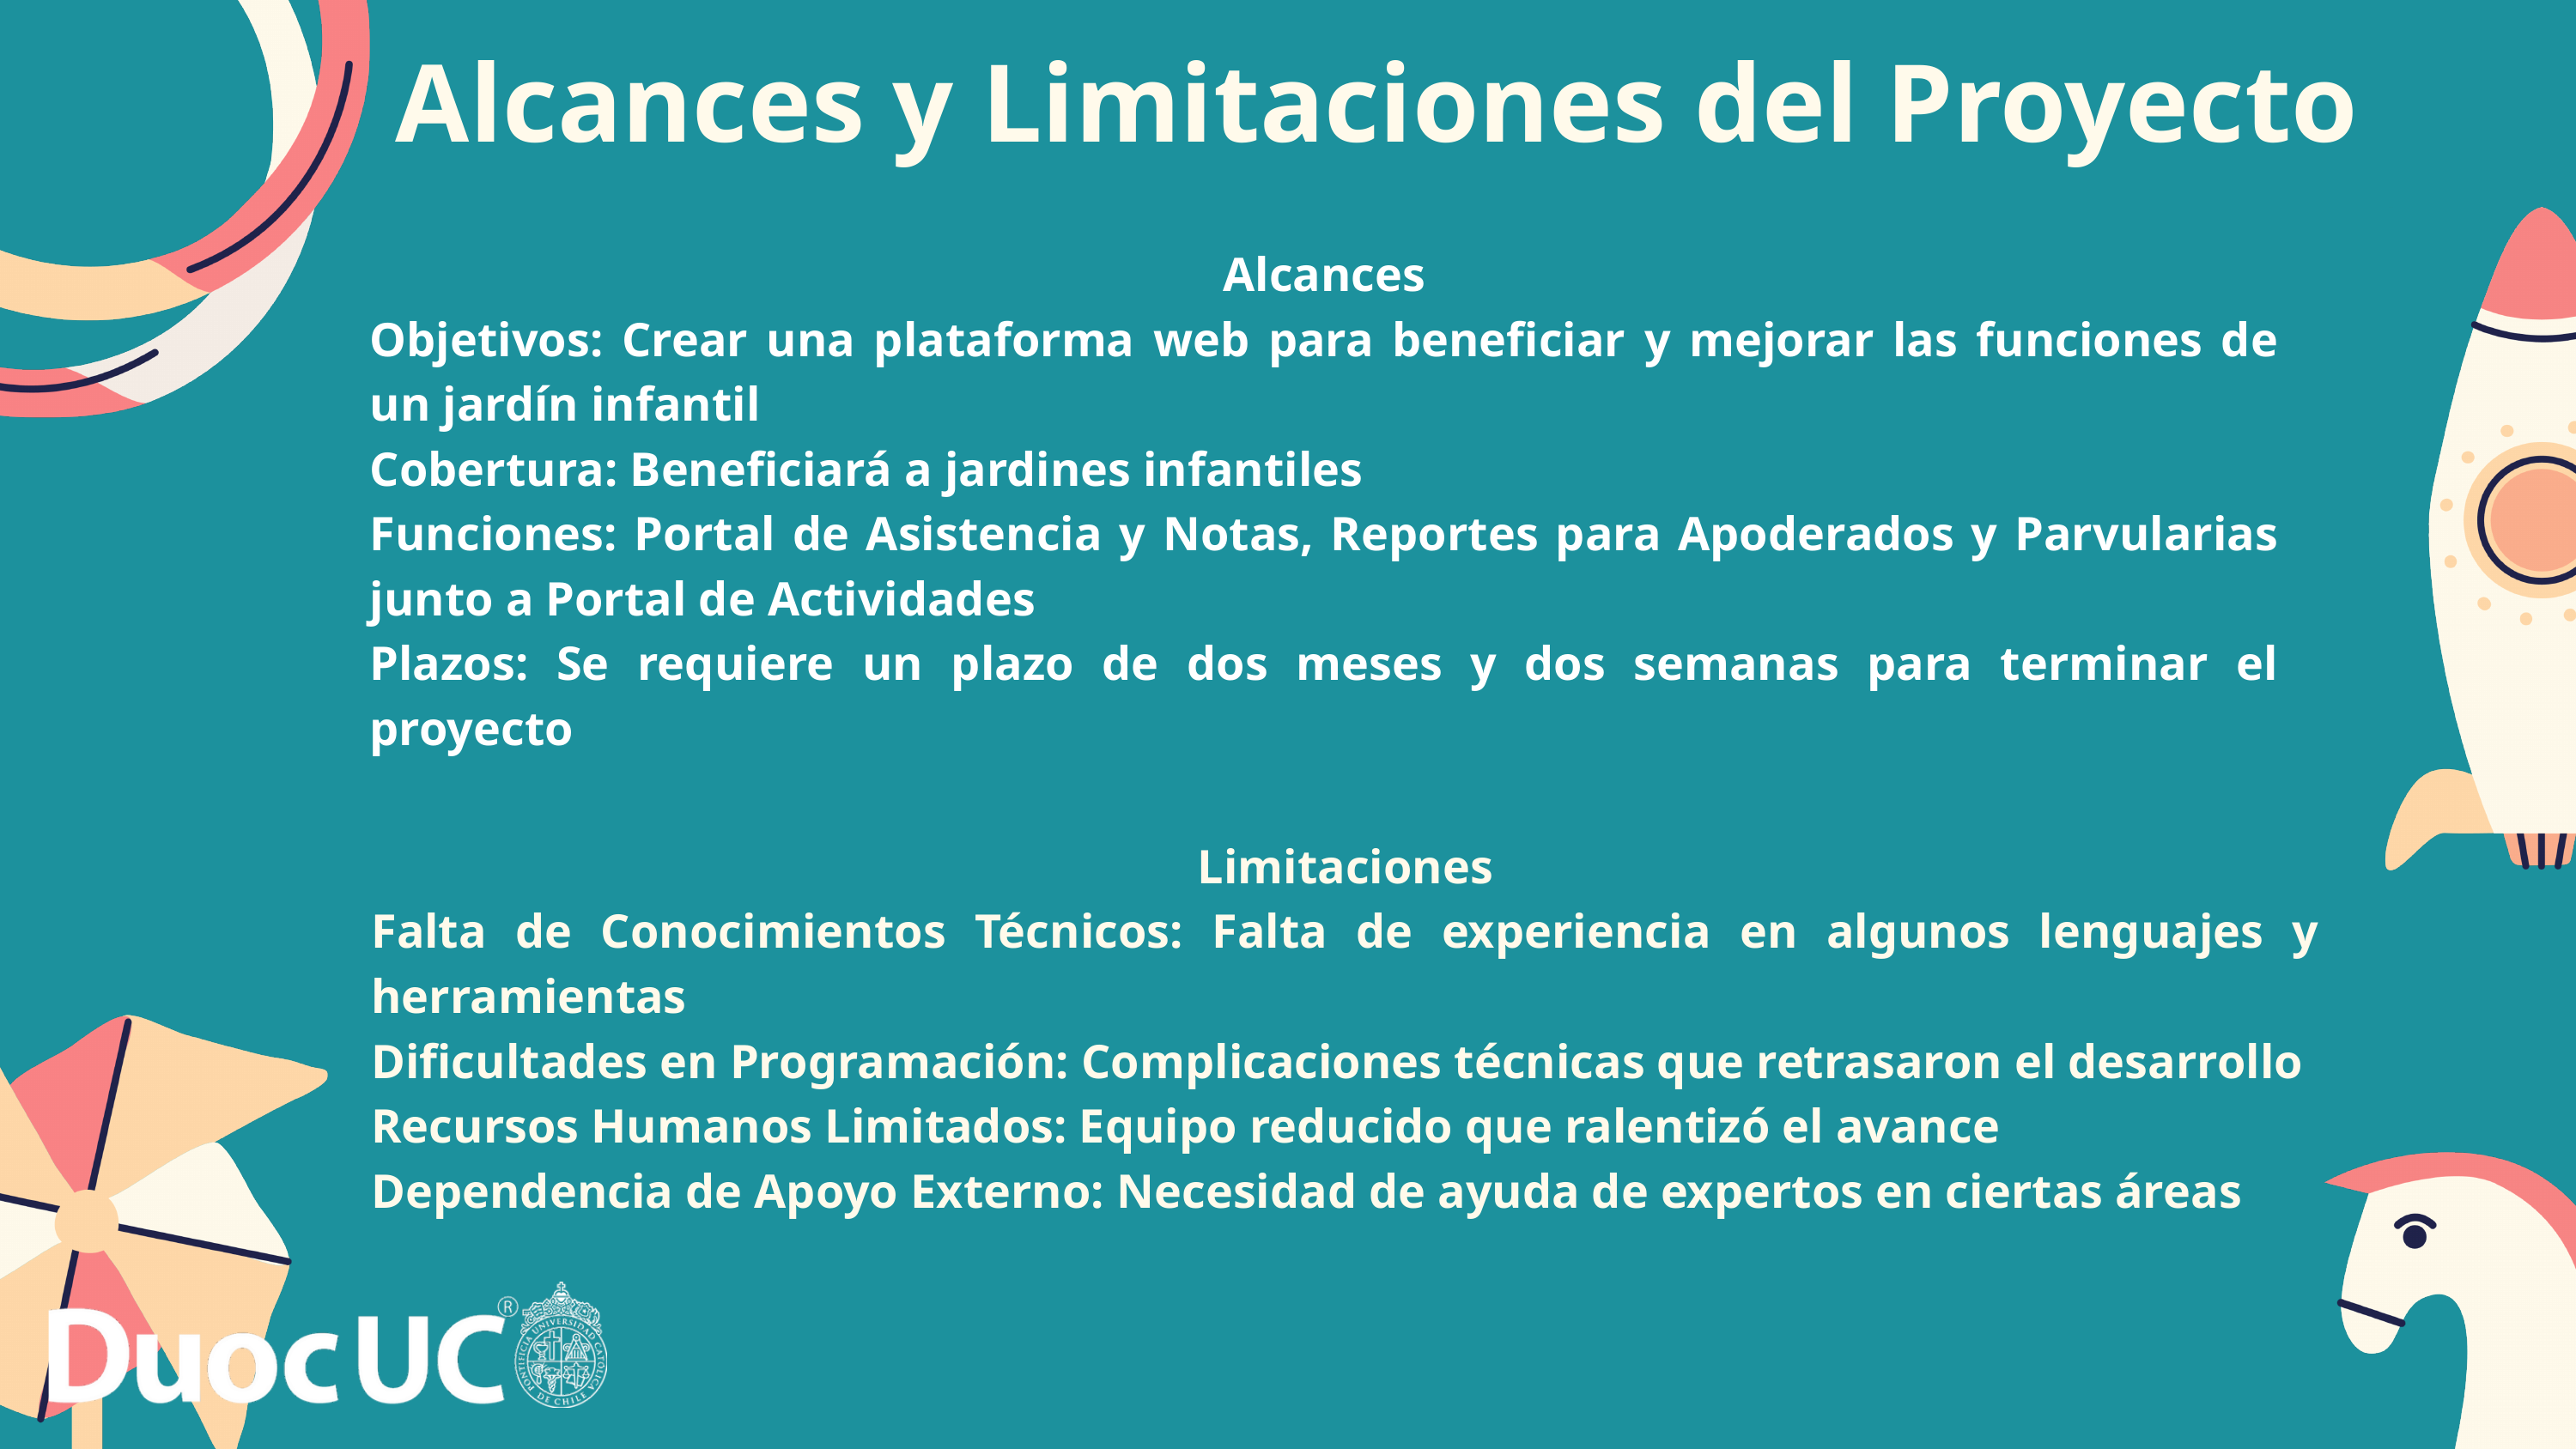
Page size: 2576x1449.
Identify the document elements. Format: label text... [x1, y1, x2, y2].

text_box [2385, 207, 2576, 870]
text_box Alcances Objetivos: Crear una plataforma web para beneficiar y mejorar las funciones de un jardín infantil Cobertura: Beneficiará a jardines infantiles Funciones: Portal de Asistencia y Notas, Reportes para Apoderados y Parvularias junto a Portal de Actividades Plazos: Se requiere un plazo de dos meses y dos semanas para terminar el proyecto [369, 235, 2280, 755]
text_box [0, 0, 370, 418]
text_box [2319, 1138, 2576, 1449]
text_box Limitaciones Falta de Conocimientos Técnicos: Falta de experiencia en algunos lenguajes y herramientas Dificultades en Programación: Complicaciones técnicas que retrasaron el desarrollo Recursos Humanos Limitados: Equipo reducido que ralentizó el avance Dependencia de Apoyo Externo: Necesidad de ayuda de expertos en ciertas áreas [371, 828, 2320, 1217]
text_box [48, 1282, 607, 1408]
text_box [0, 976, 328, 1449]
text_box Alcances y Limitaciones del Proyecto [394, 12, 2360, 163]
